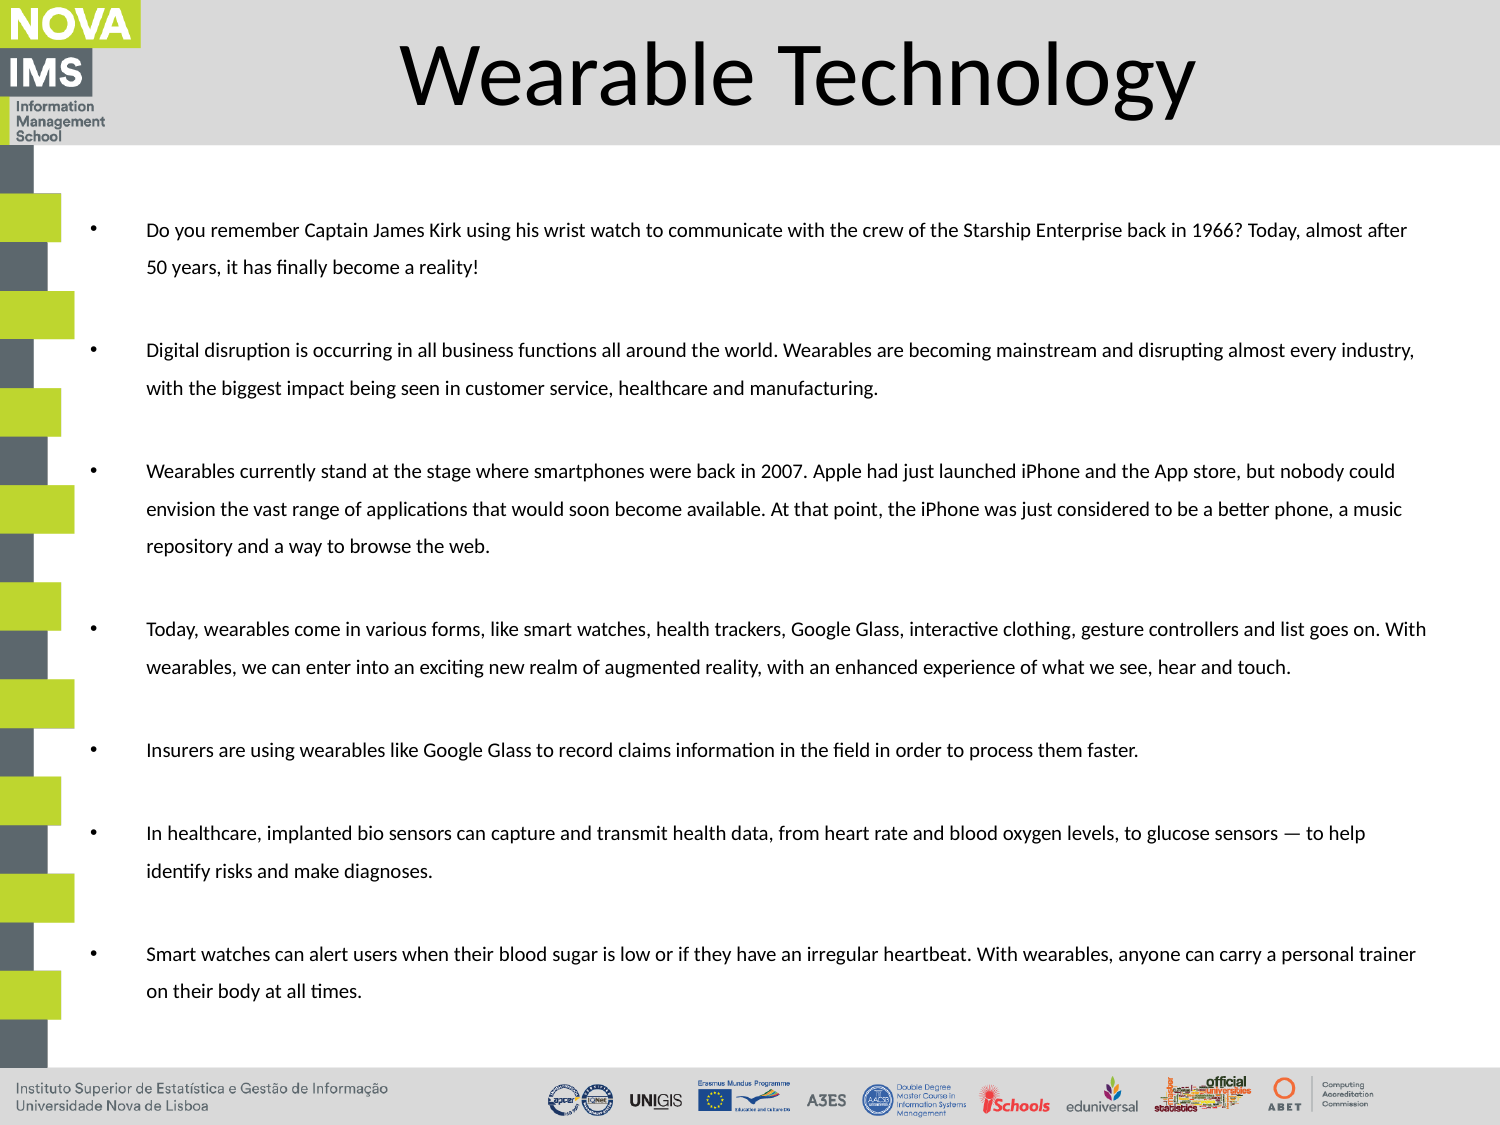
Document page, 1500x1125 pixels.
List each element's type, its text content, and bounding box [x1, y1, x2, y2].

list Do you remember Captain James Kirk using his wrist watch to communicate with the crew of the Starship Enterprise back in 1966? Today, almost after 50 years, it has finally become a reality! Digital disruption is occurring in all business functions all around the world. Wearables are becoming mainstream and disrupting almost every industry, with the biggest impact being seen in customer service, healthcare and manufacturing. Wearables currently stand at the stage where smartphones were back in 2007. Apple had just launched iPhone and the App store, but nobody could envision the vast range of applications that would soon become available. At that point, the iPhone was just considered to be a better phone, a music repository and a way to browse the web. Today, wearables come in various forms, like smart watches, health trackers, Google Glass, interactive clothing, gesture controllers and list goes on. With wearables, we can enter into an exciting new realm of augmented reality, with an enhanced experience of what we see, hear and touch. Insurers are using wearables like Google Glass to record claims information in the field in order to process them faster. In healthcare, implanted bio sensors can capture and transmit health data, from heart rate and blood oxygen levels, to glucose sensors — to help identify risks and make diagnoses. Smart watches can alert users when their blood sugar is low or if they have an irregular heartbeat. With wearables, anyone can carry a personal trainer on their body at all times. [75, 196, 1447, 1035]
picture [0, 0, 1500, 1125]
title Wearable Technology [123, 0, 1474, 138]
